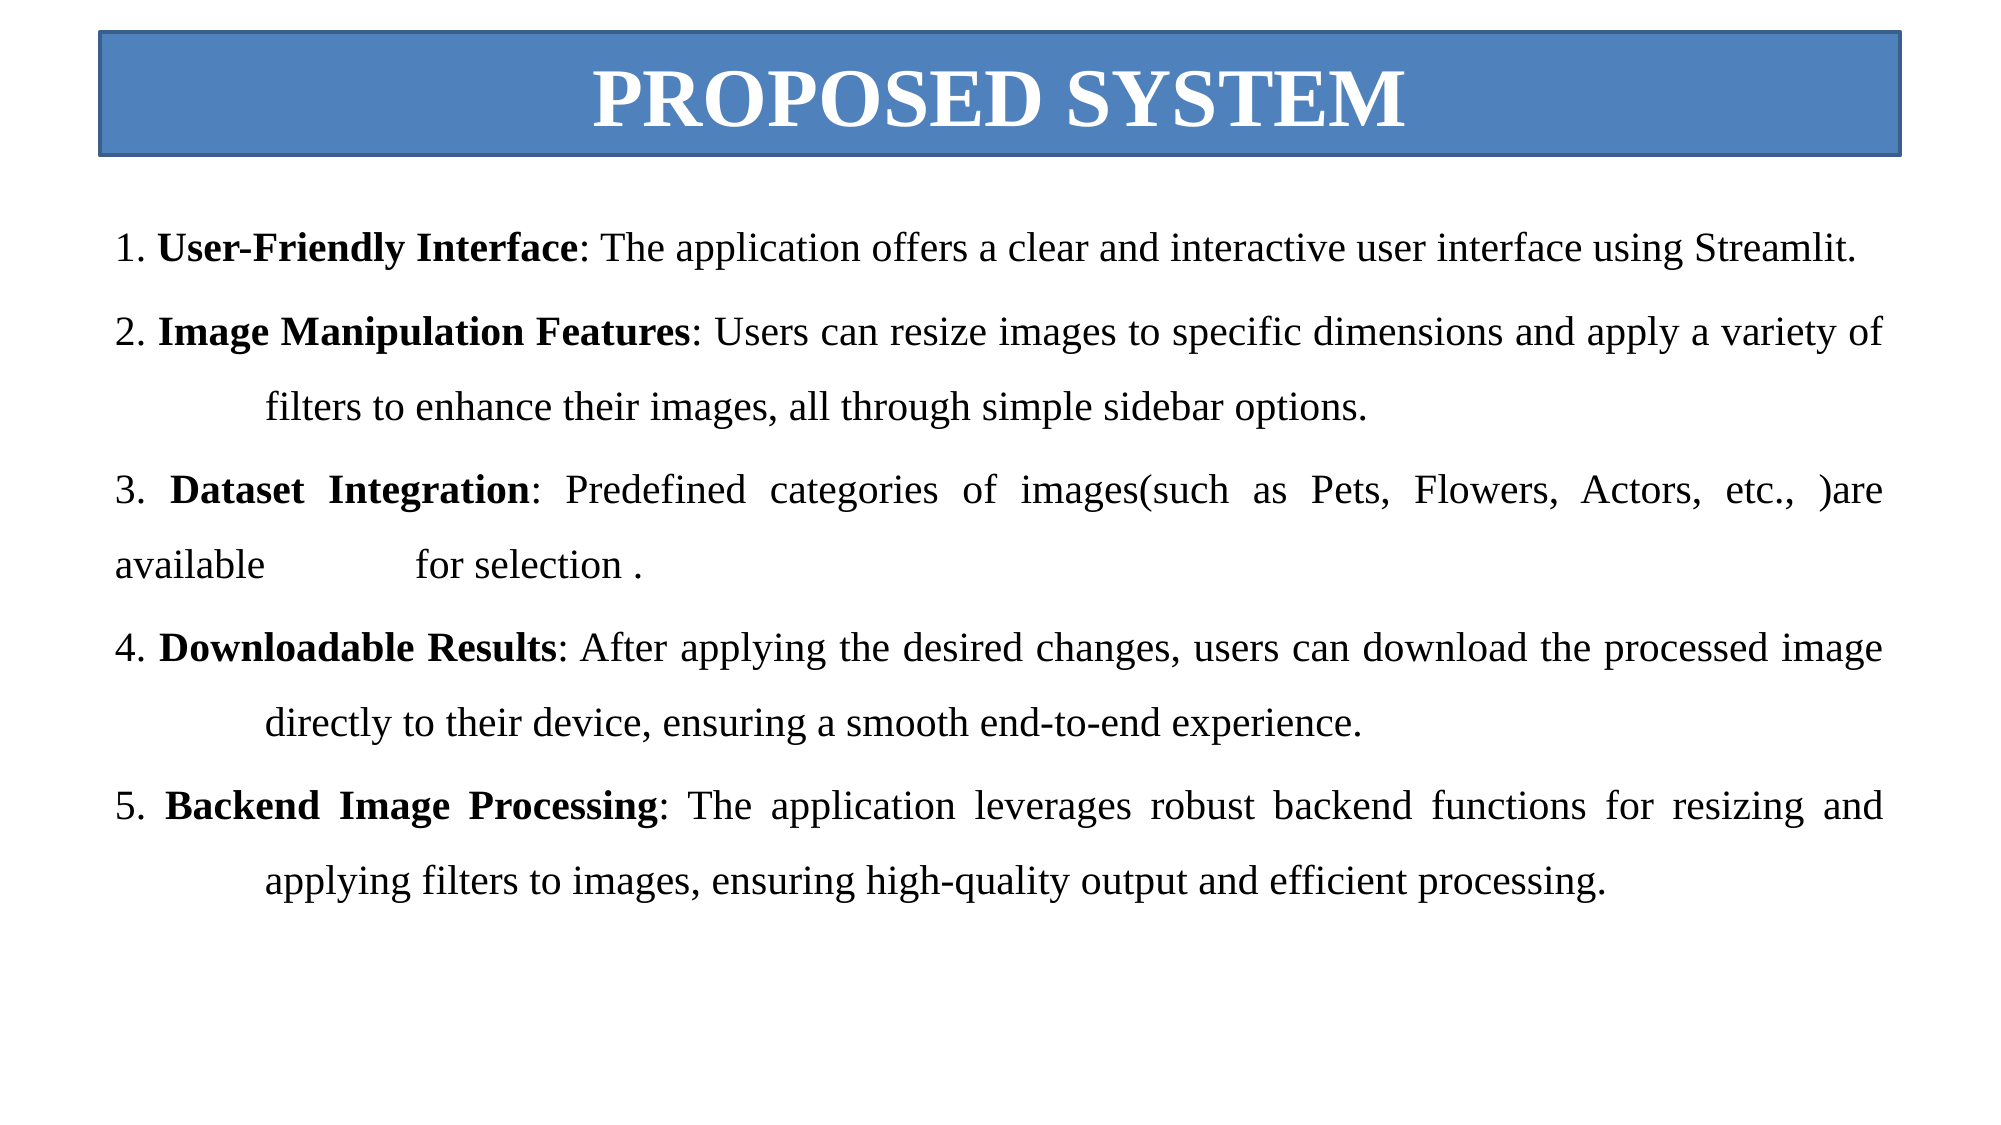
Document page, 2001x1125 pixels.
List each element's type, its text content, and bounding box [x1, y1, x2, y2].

text_box PROPOSED SYSTEM [98, 30, 1902, 157]
list 1. User-Friendly Interface: The application offers a clear and interactive user interface using Streamlit. 2. Image Manipulation Features: Users can resize images to specific dimensions and apply a variety of filters to enhance their images, all through simple sidebar options. 3. Dataset Integration: Predefined categories of images(such as Pets, Flowers, Actors, etc., )are available for selection . 4. Downloadable Results: After applying the desired changes, users can download the processed image directly to their device, ensuring a smooth end-to-end experience. 5. Backend Image Processing: The application leverages robust backend functions for resizing and applying filters to images, ensuring high-quality output and efficient processing. [99, 187, 1901, 931]
